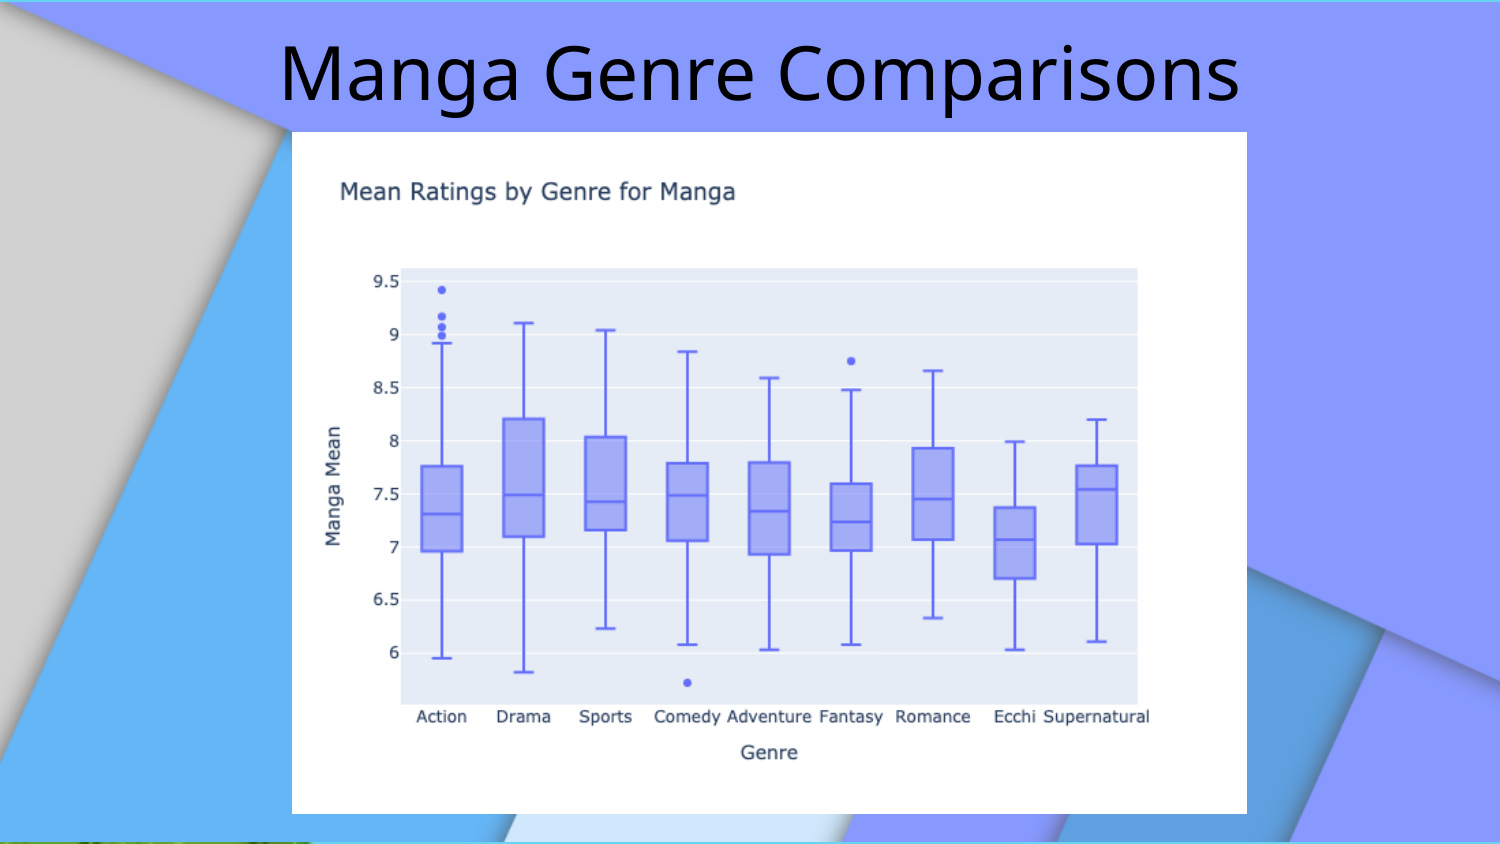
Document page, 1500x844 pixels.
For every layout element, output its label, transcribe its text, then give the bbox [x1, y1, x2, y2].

text_box Manga Genre Comparisons [83, 10, 1456, 131]
picture [0, 0, 1500, 844]
